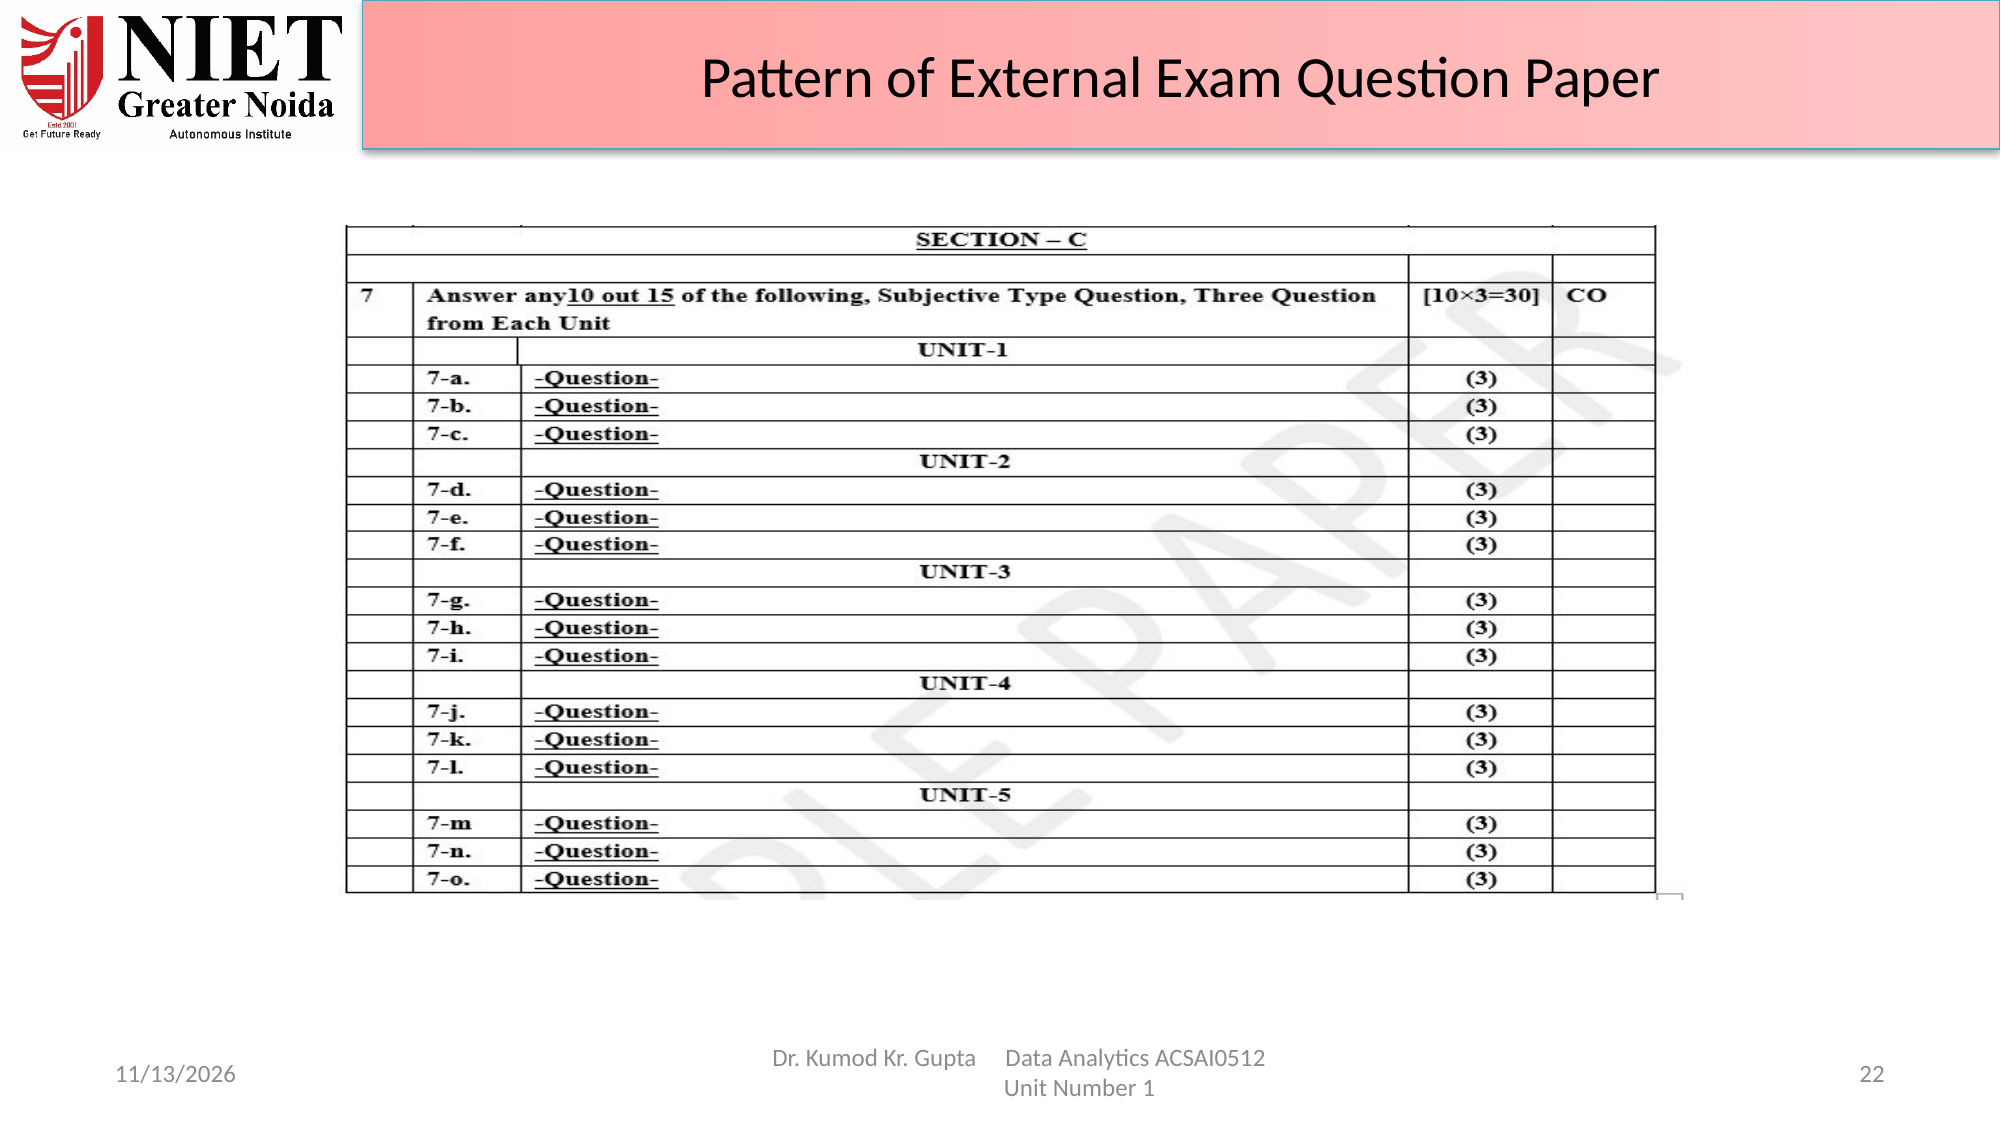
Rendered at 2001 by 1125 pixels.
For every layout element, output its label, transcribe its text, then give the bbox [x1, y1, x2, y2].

picture [310, 225, 1690, 900]
slide_number 22 [1433, 1042, 1900, 1103]
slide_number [99, 1042, 567, 1103]
picture [0, 0, 363, 156]
text_box Pattern of External Exam Question Paper [363, 0, 2000, 150]
footer Dr. Kumod Kr. Gupta Data Analytics ACSAI0512 Unit Number 1 [746, 1041, 1413, 1103]
